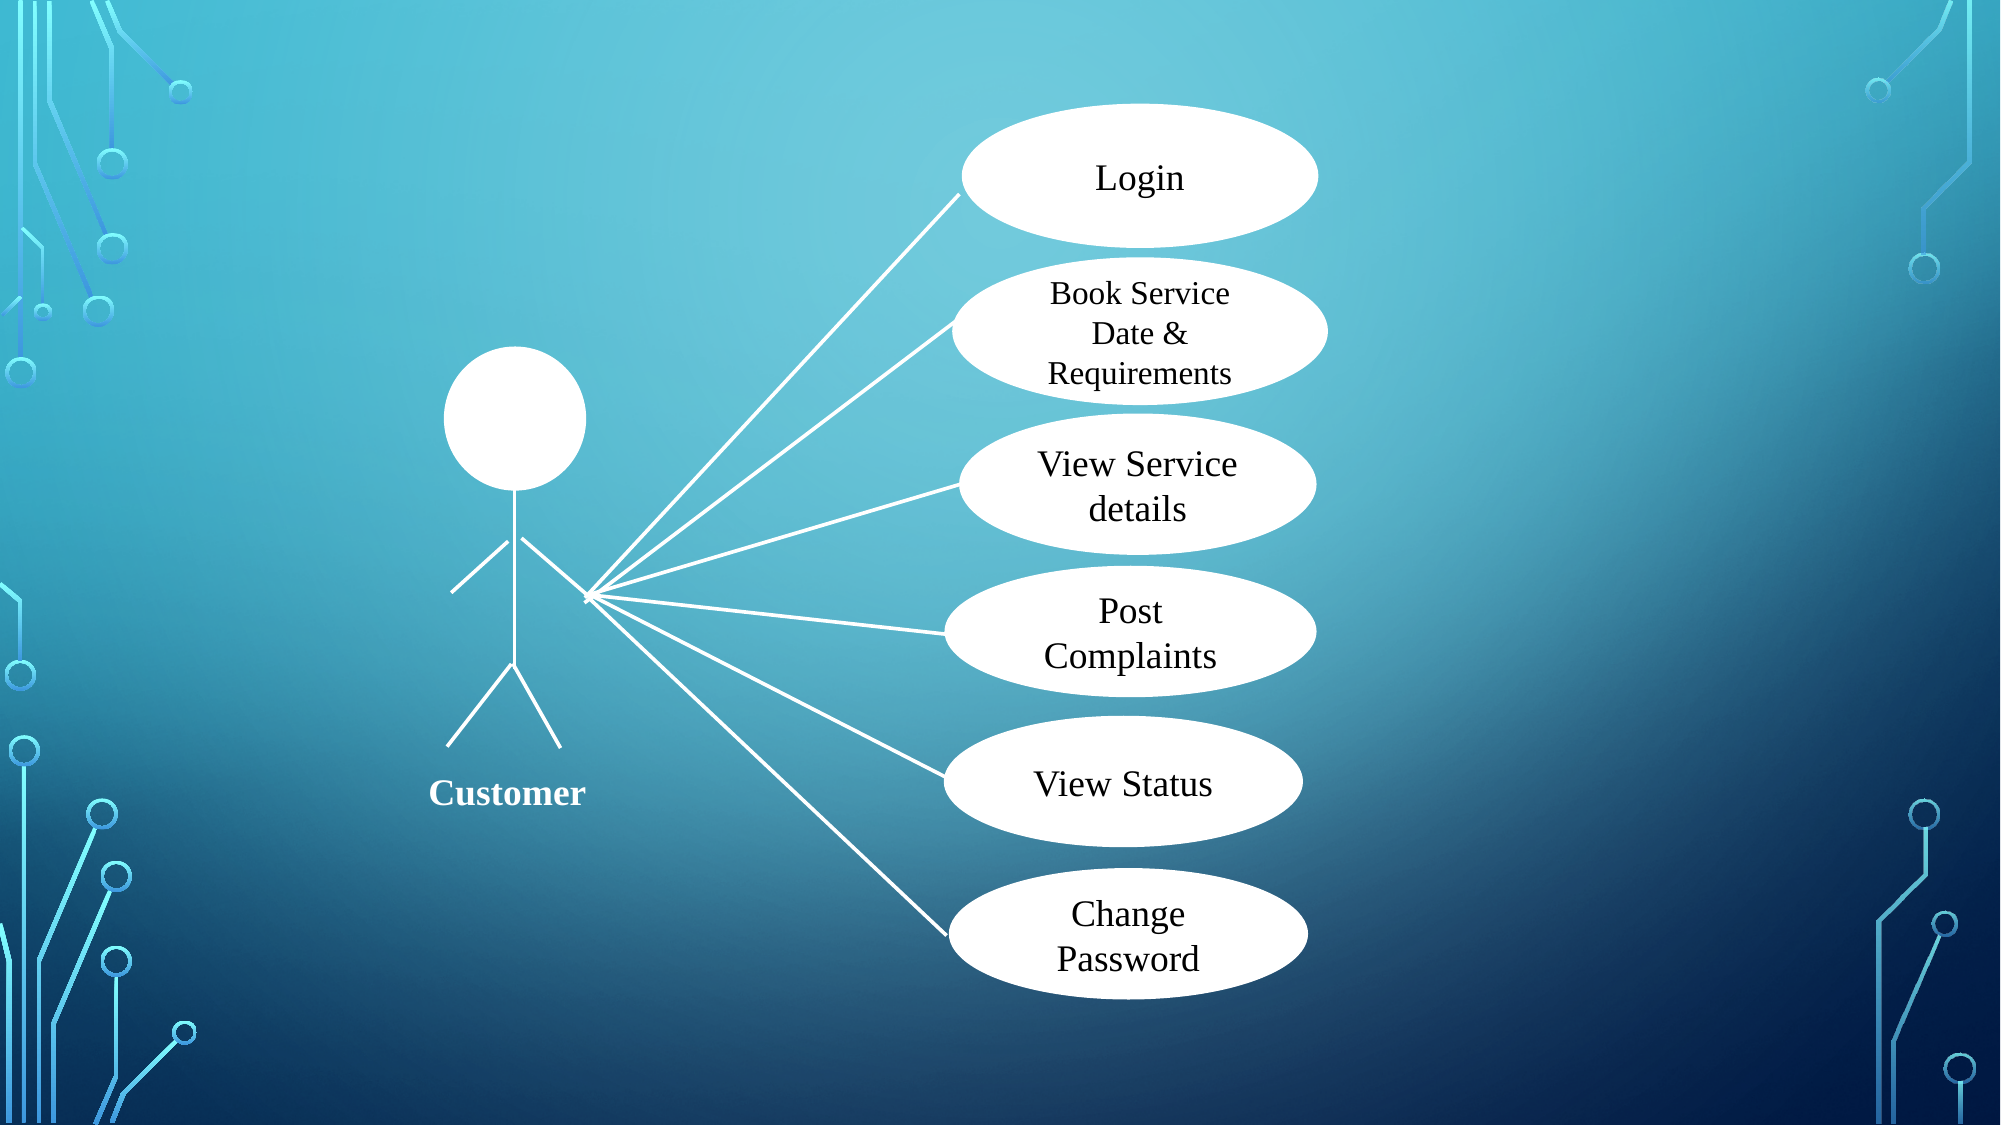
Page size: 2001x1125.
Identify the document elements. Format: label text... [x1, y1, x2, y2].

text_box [588, 593, 959, 784]
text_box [512, 663, 561, 749]
text_box View Status [947, 715, 1303, 848]
text_box Login [961, 103, 1319, 248]
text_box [584, 319, 958, 604]
text_box Change Password [948, 868, 1309, 1000]
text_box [450, 540, 509, 593]
text_box Book Service Date & Requirements [960, 257, 1328, 406]
text_box Customer [413, 760, 589, 821]
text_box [584, 193, 960, 484]
text_box View Service details [960, 413, 1317, 555]
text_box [587, 484, 961, 596]
text_box Post Complaints [959, 565, 1317, 698]
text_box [446, 663, 512, 747]
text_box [589, 598, 947, 936]
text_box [521, 537, 584, 598]
text_box [443, 346, 584, 491]
